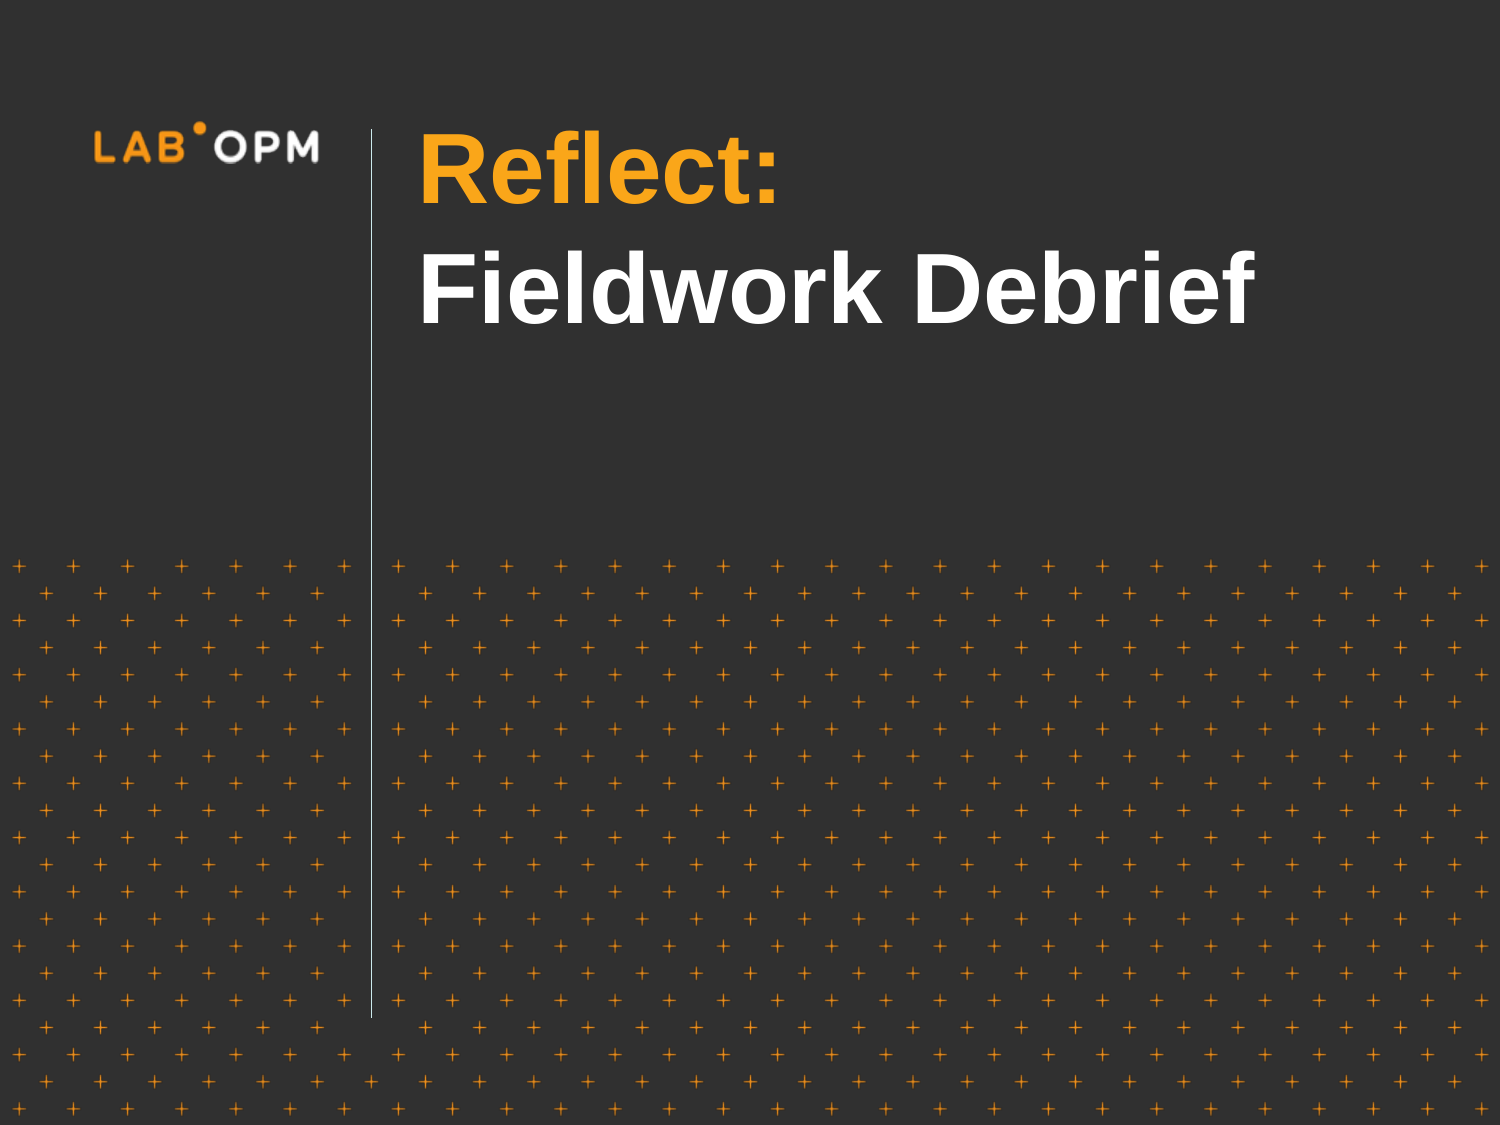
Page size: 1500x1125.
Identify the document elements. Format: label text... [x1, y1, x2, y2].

picture [88, 121, 326, 164]
title Reflect: Fieldwork Debrief [402, 88, 1450, 547]
picture [0, 549, 1500, 1123]
